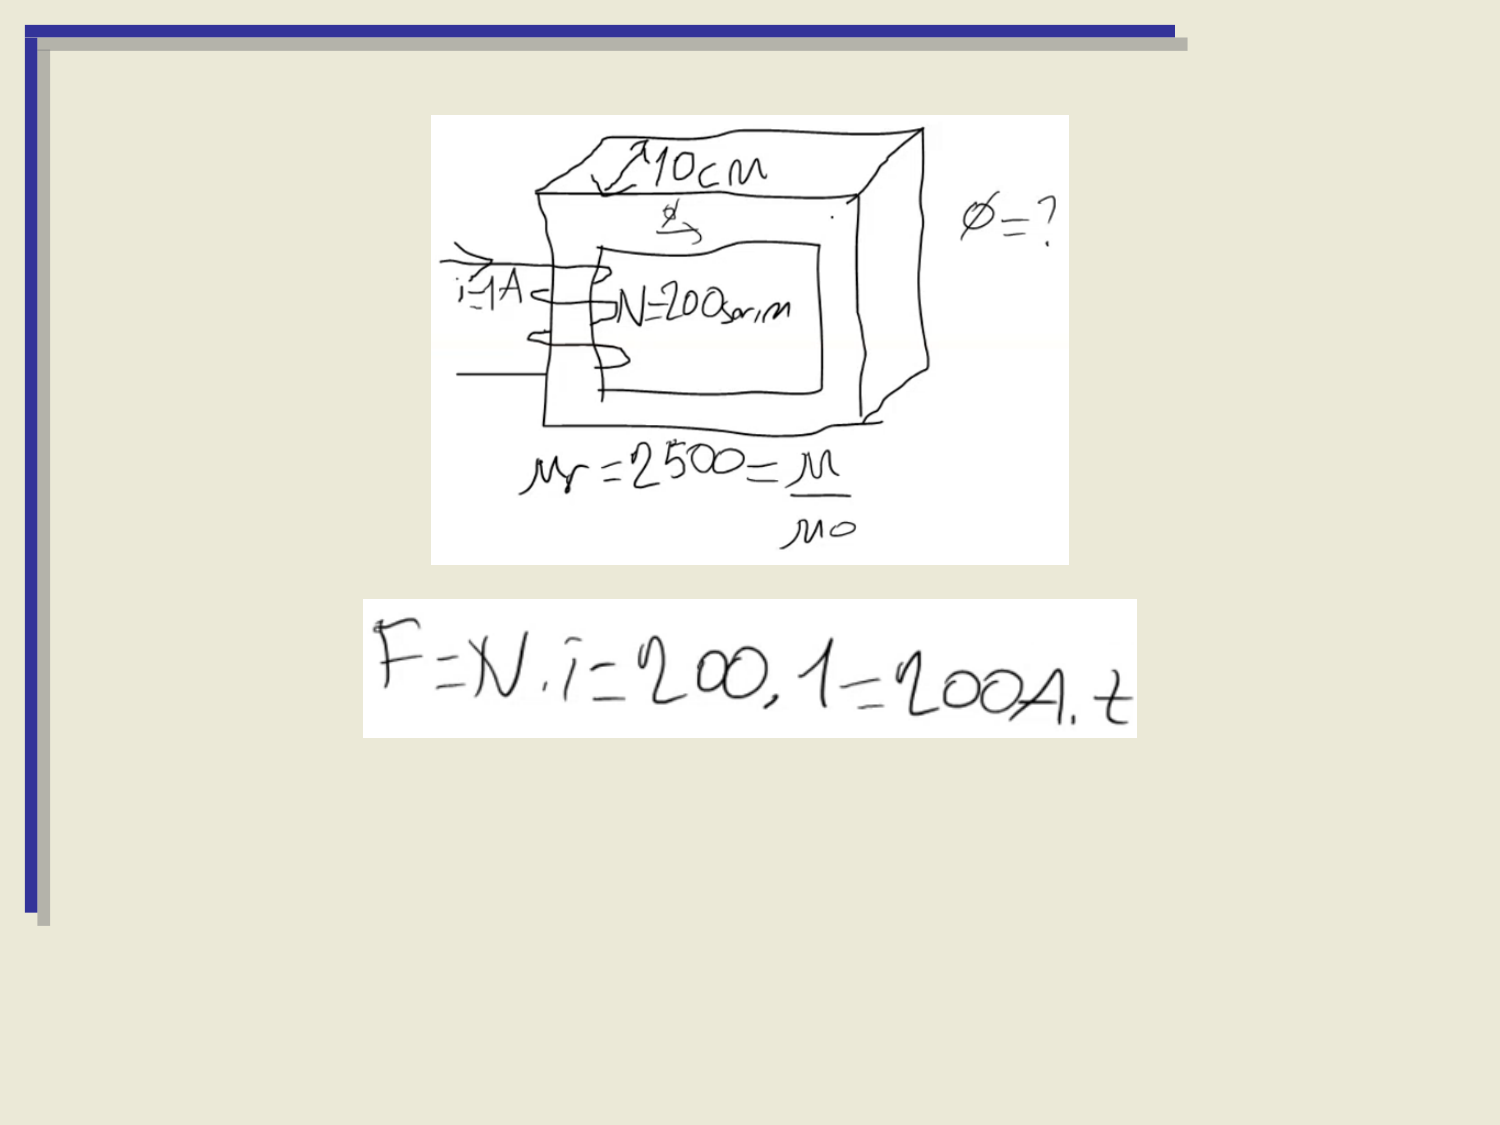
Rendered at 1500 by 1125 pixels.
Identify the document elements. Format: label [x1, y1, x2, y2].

picture [37, 37, 1188, 926]
picture [430, 115, 1069, 566]
picture [363, 599, 1137, 738]
